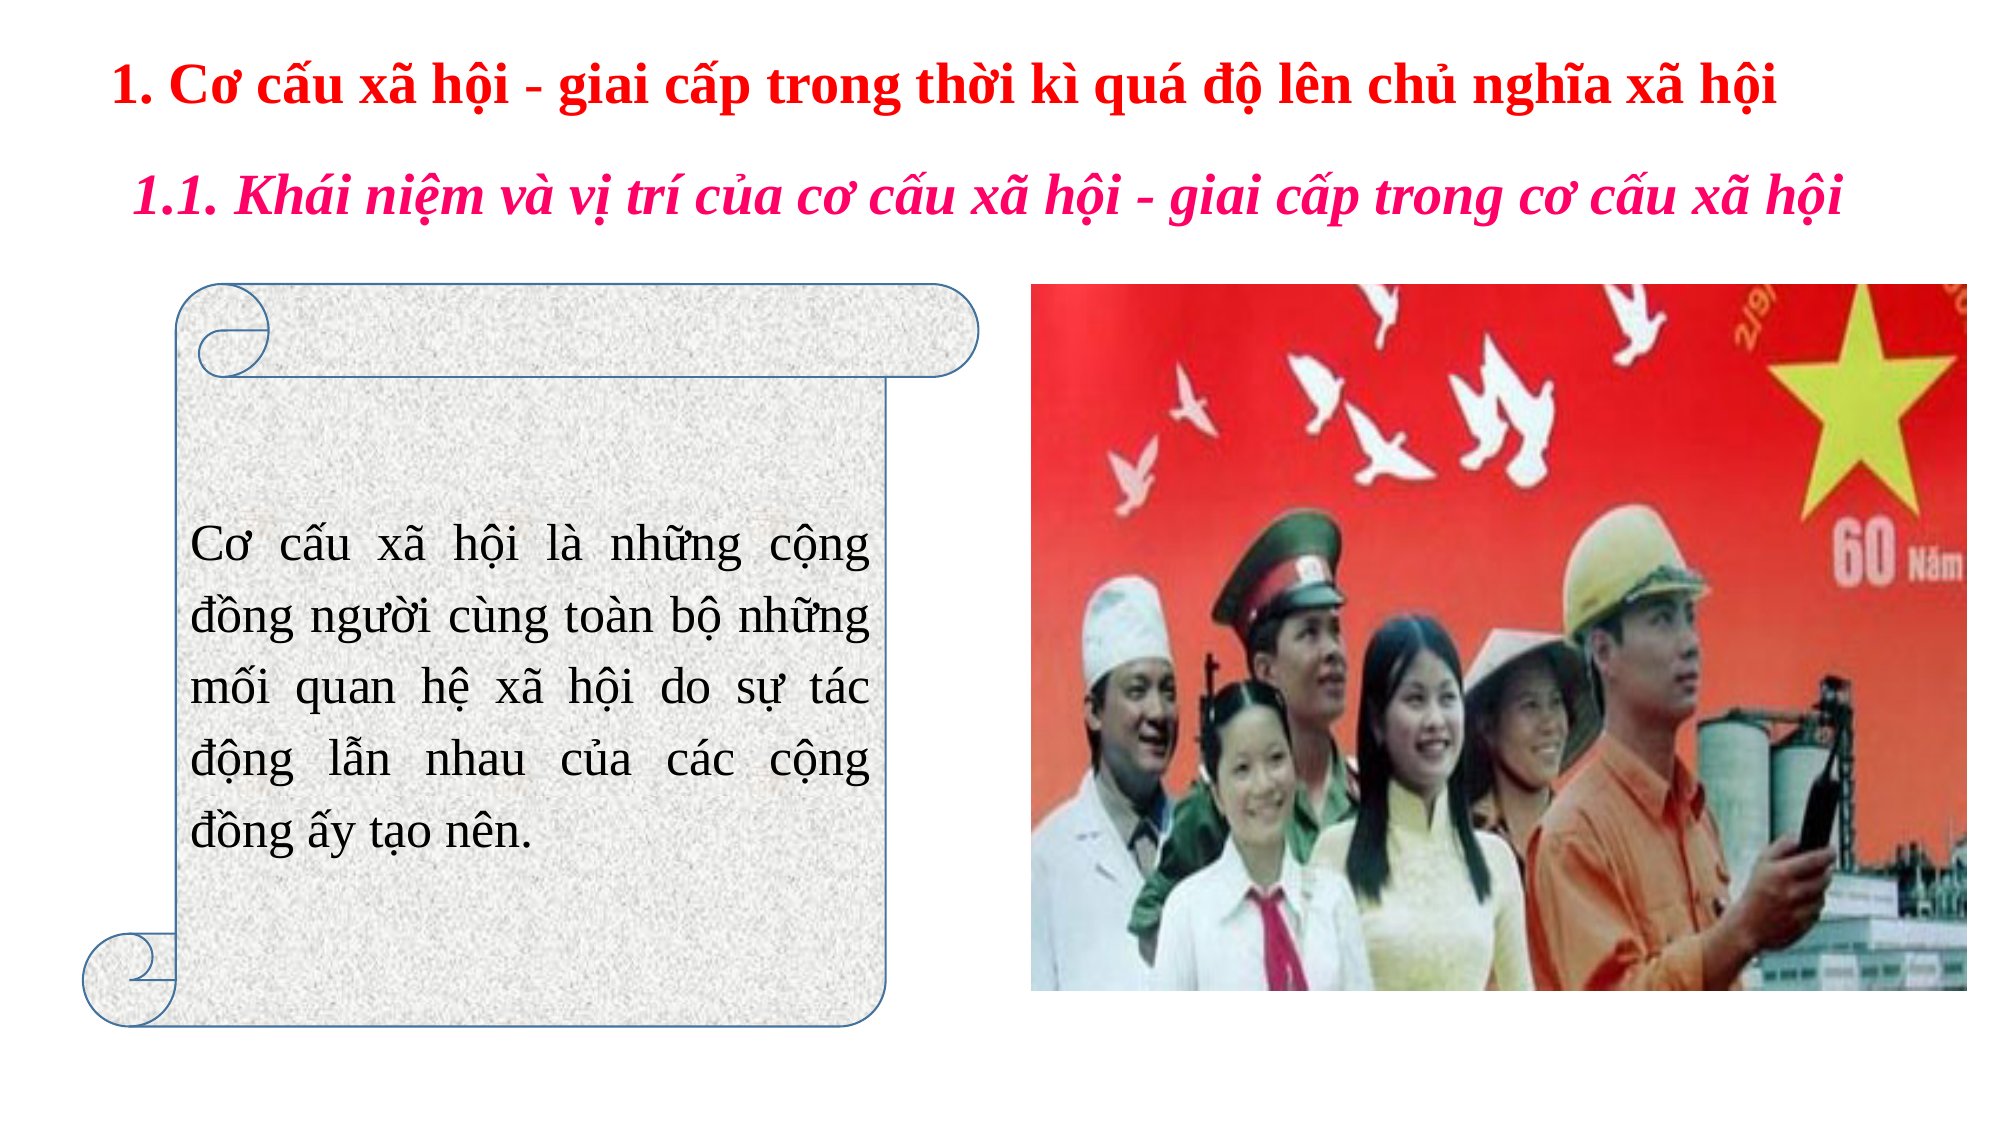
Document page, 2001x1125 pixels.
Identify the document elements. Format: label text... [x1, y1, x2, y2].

picture [1031, 284, 1967, 991]
text_box 1.1. Khái niệm và vị trí của cơ cấu xã hội - giai cấp trong cơ cấu xã hội [118, 138, 1862, 234]
text_box 1. Cơ cấu xã hội - giai cấp trong thời kì quá độ lên chủ nghĩa xã hội [95, 27, 1862, 123]
text_box Cơ cấu xã hội là những cộng đồng người cùng toàn bộ những mối quan hệ xã hội do sự tác động lẫn nhau của các cộng đồng ấy tạo nên. [81, 282, 980, 1028]
